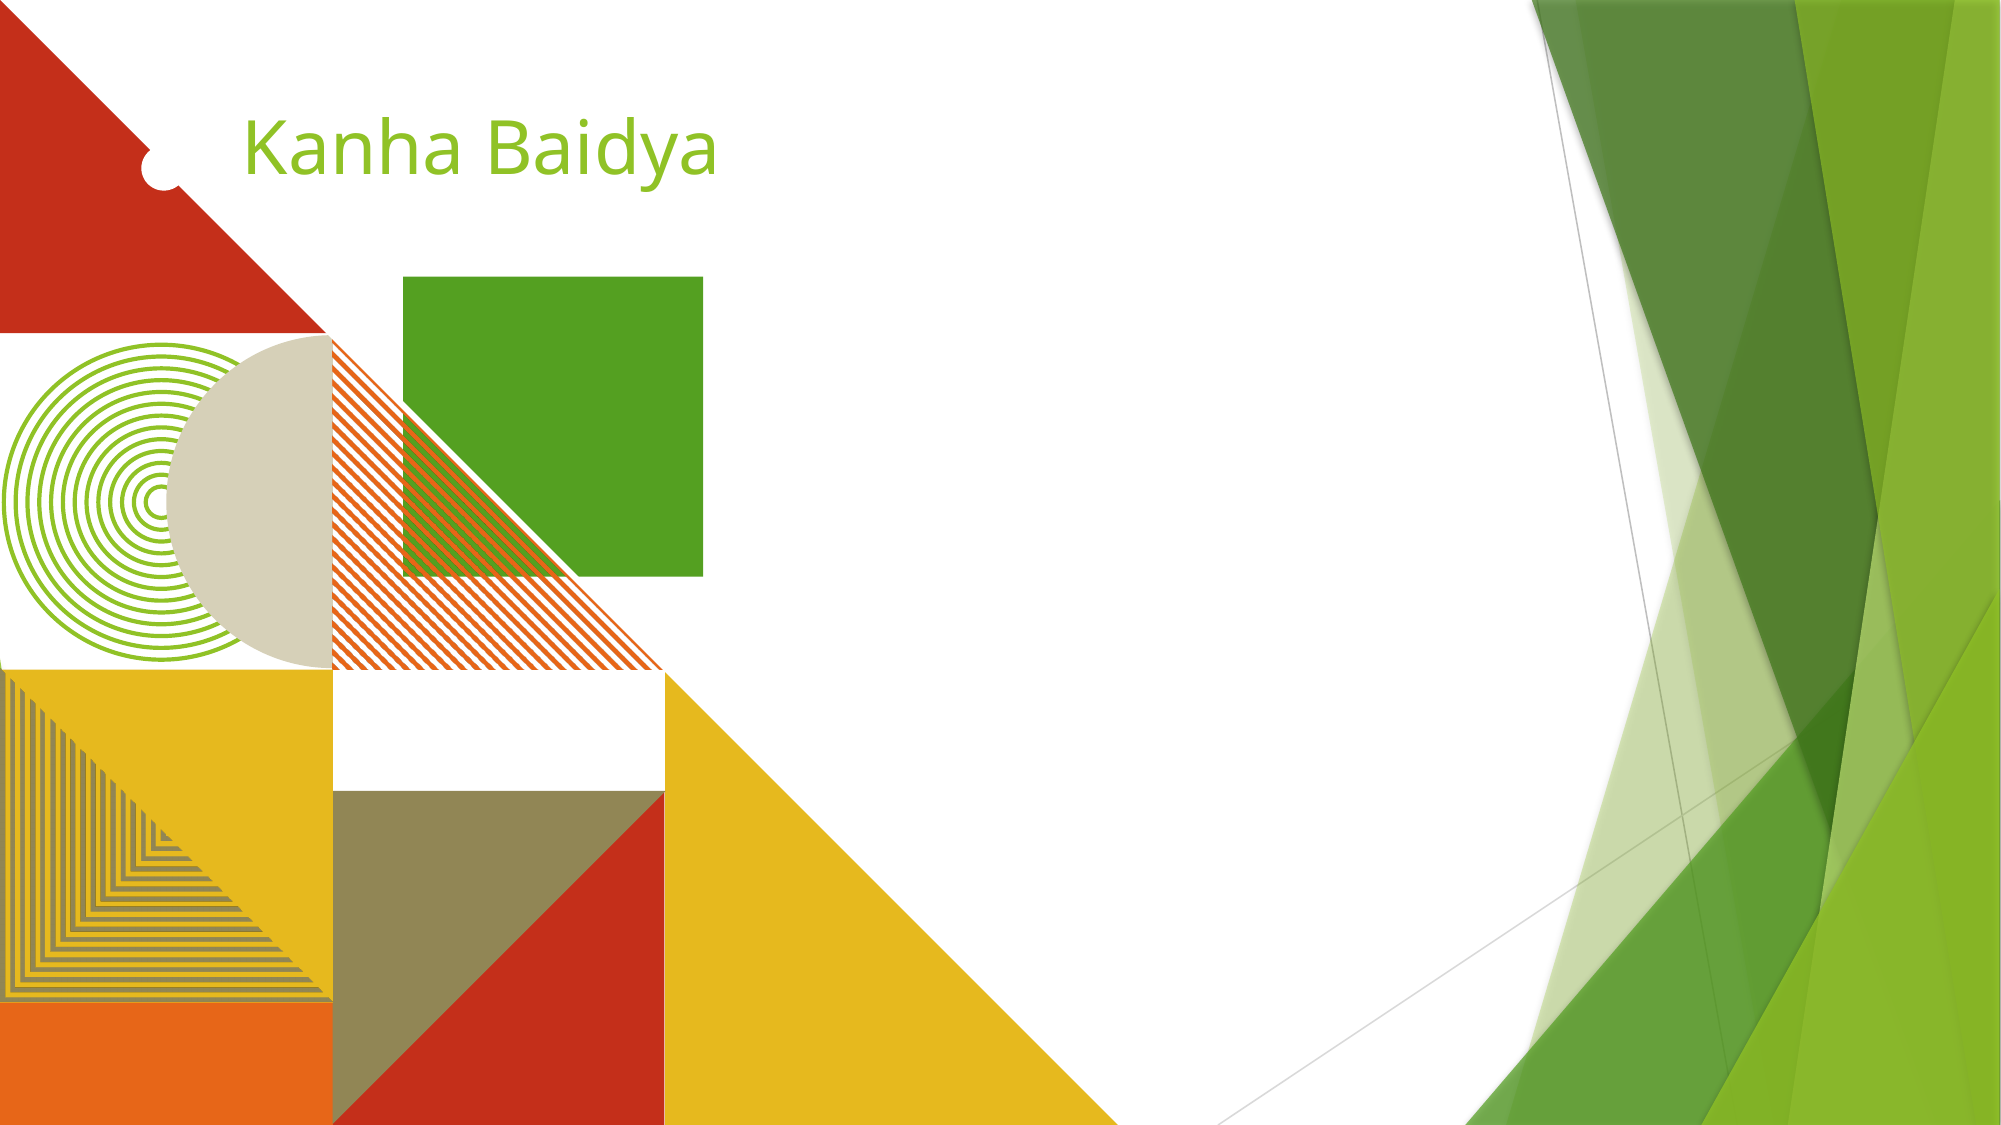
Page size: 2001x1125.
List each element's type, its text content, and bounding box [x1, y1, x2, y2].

picture [0, 340, 662, 1002]
picture [339, 336, 666, 663]
title Kanha Baidya [226, 92, 1637, 309]
